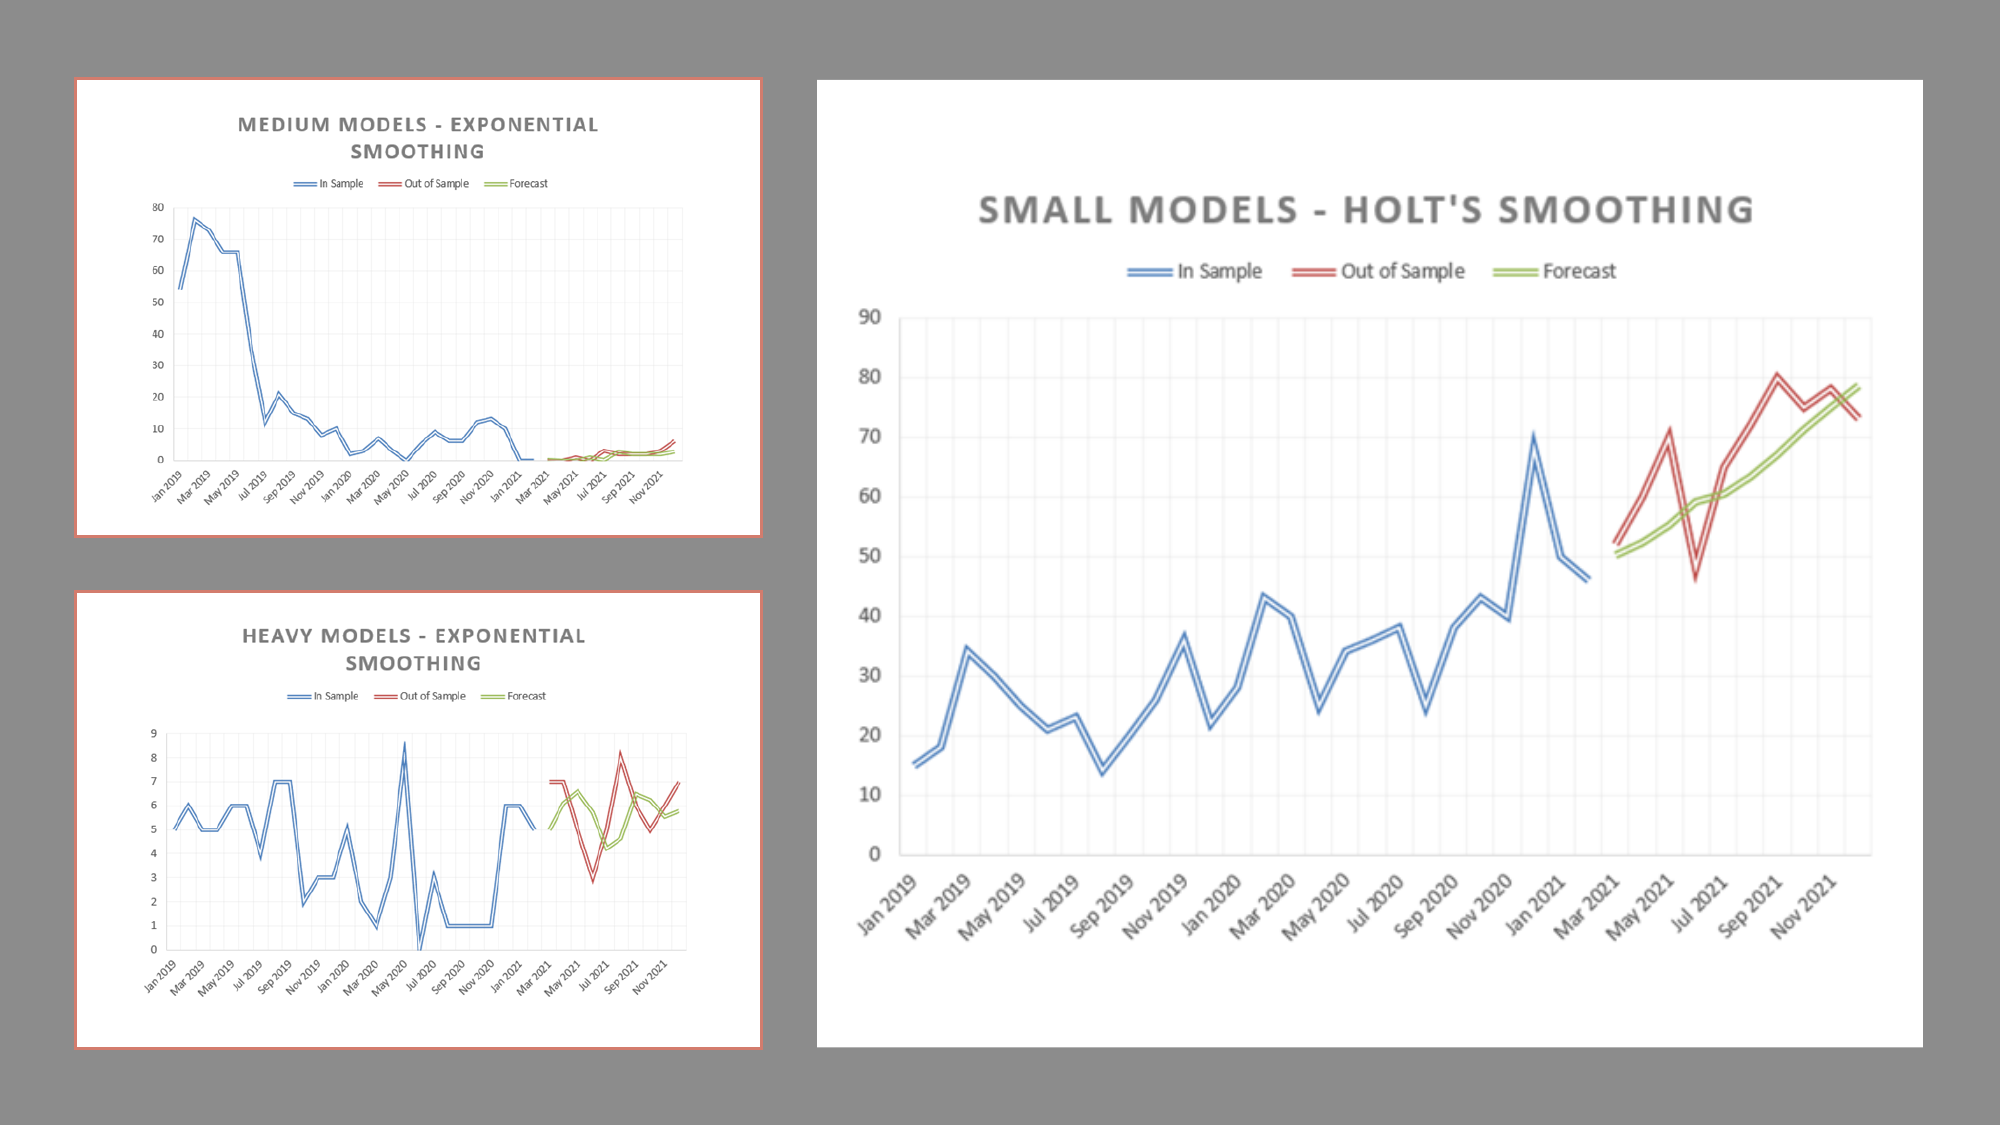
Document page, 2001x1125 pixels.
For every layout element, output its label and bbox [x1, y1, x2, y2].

text_box [816, 79, 1924, 1048]
text_box [0, 0, 2000, 1125]
picture [137, 614, 699, 1021]
text_box [75, 78, 762, 537]
text_box [75, 590, 762, 1049]
picture [140, 105, 696, 512]
picture [843, 170, 1896, 957]
